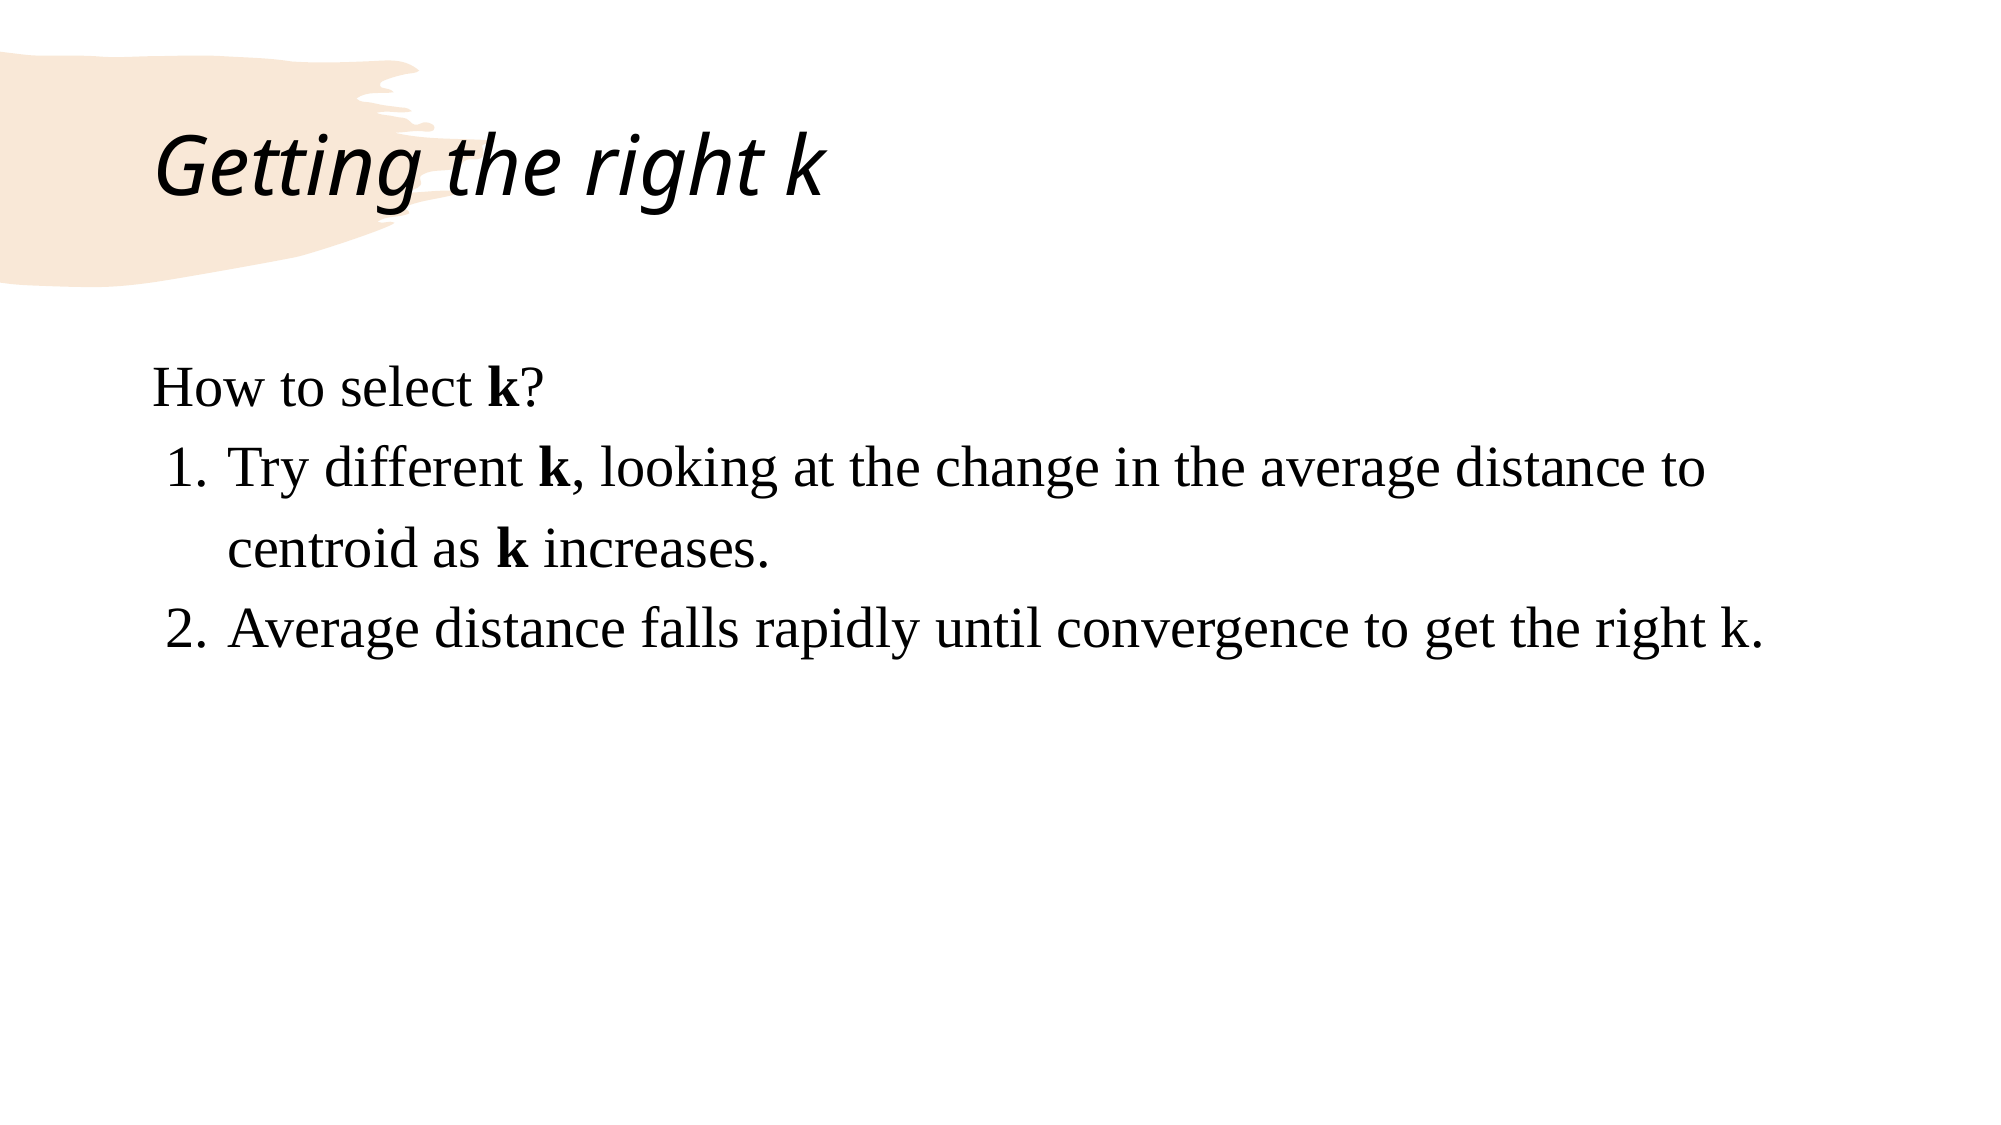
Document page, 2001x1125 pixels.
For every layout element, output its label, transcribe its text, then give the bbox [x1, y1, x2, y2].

title Getting the right k [137, 59, 1863, 278]
list How to select k? Try different k, looking at the change in the average distance to centroid as k increases. Average distance falls rapidly until convergence to get the right k. [137, 329, 1863, 1013]
